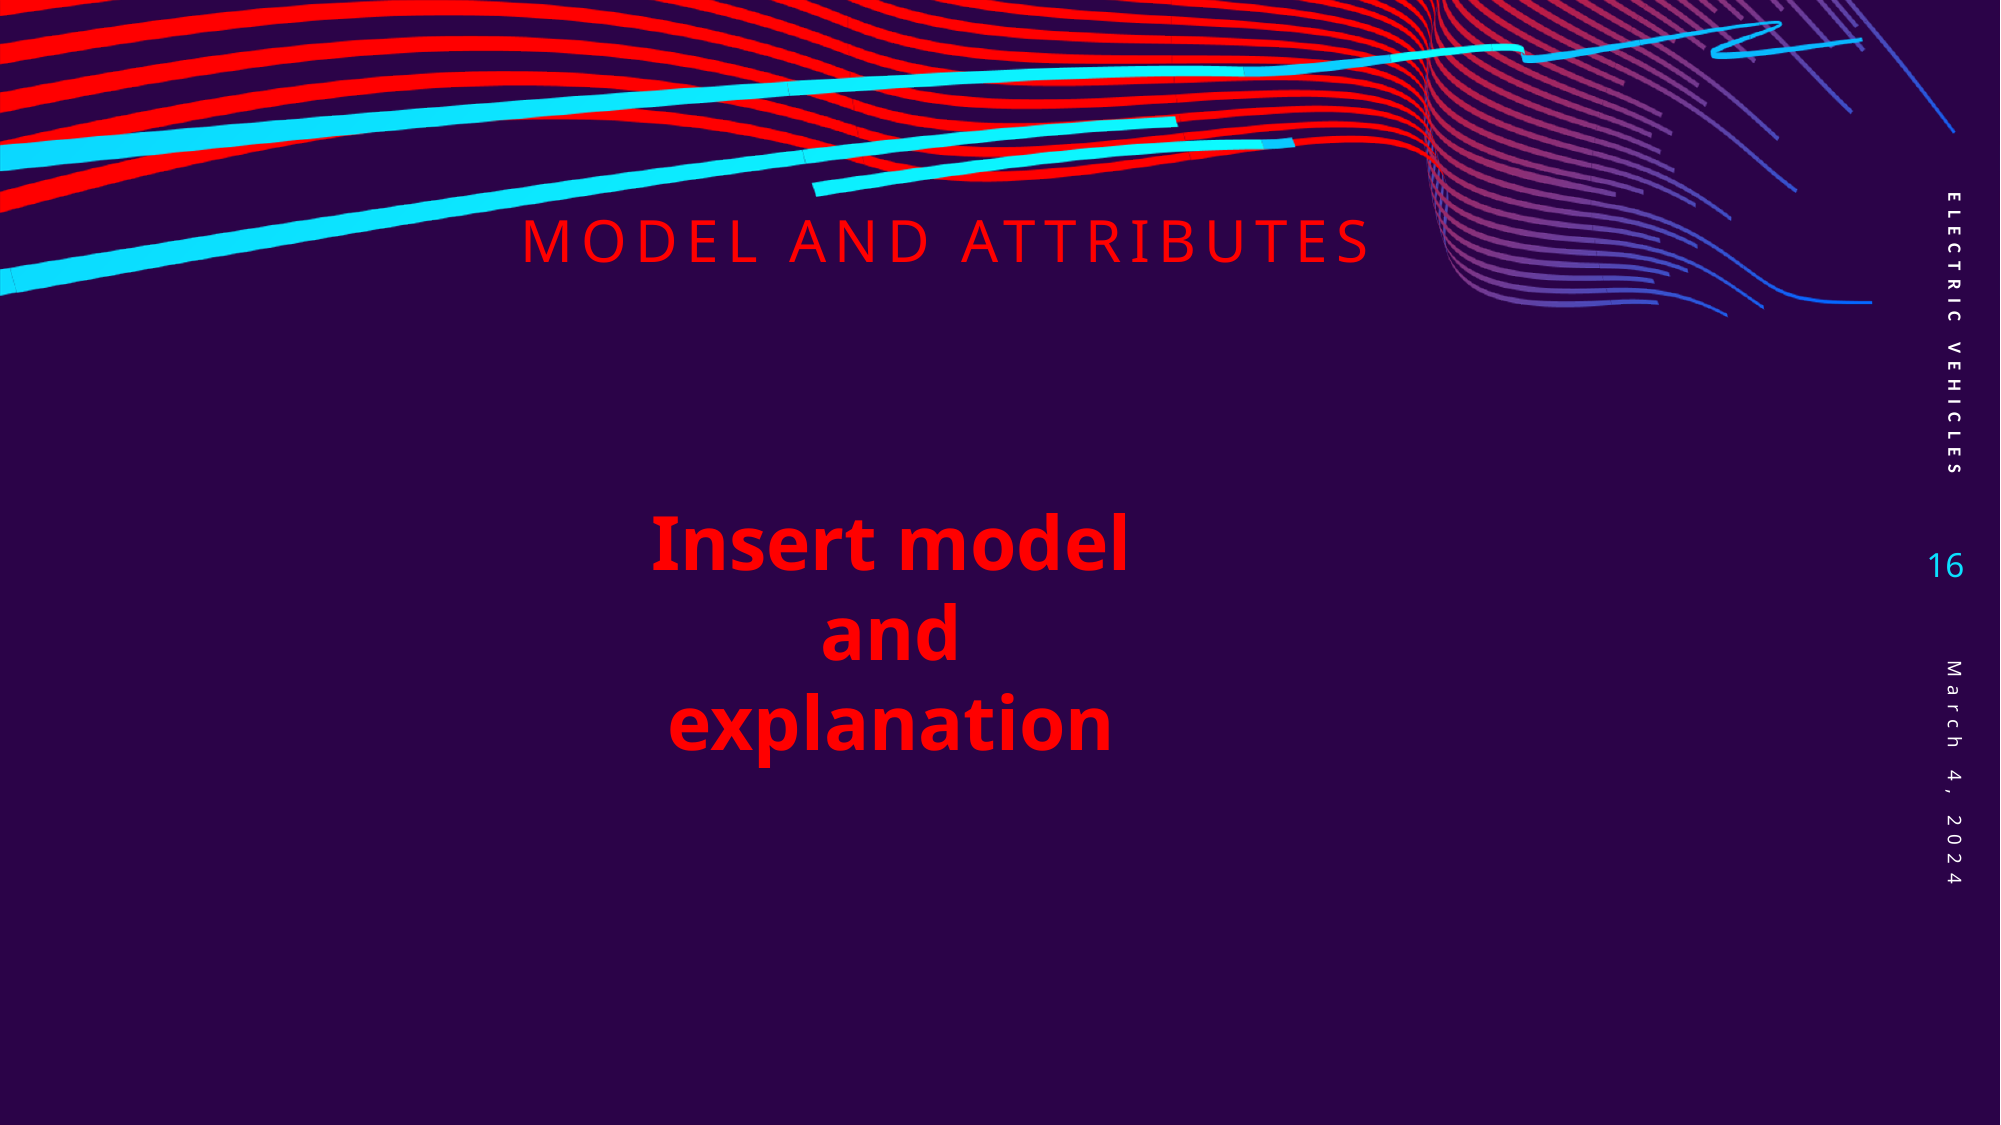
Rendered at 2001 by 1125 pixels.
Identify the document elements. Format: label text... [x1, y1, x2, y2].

text_box Insert model and explanation [604, 488, 1179, 773]
title MODEL AND Attributes [480, 205, 1419, 317]
footer ELECTRIC VEHICLES [1925, 33, 1987, 489]
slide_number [1925, 645, 1986, 1080]
picture [0, 0, 2000, 1125]
slide_number 16 [1889, 519, 1980, 615]
